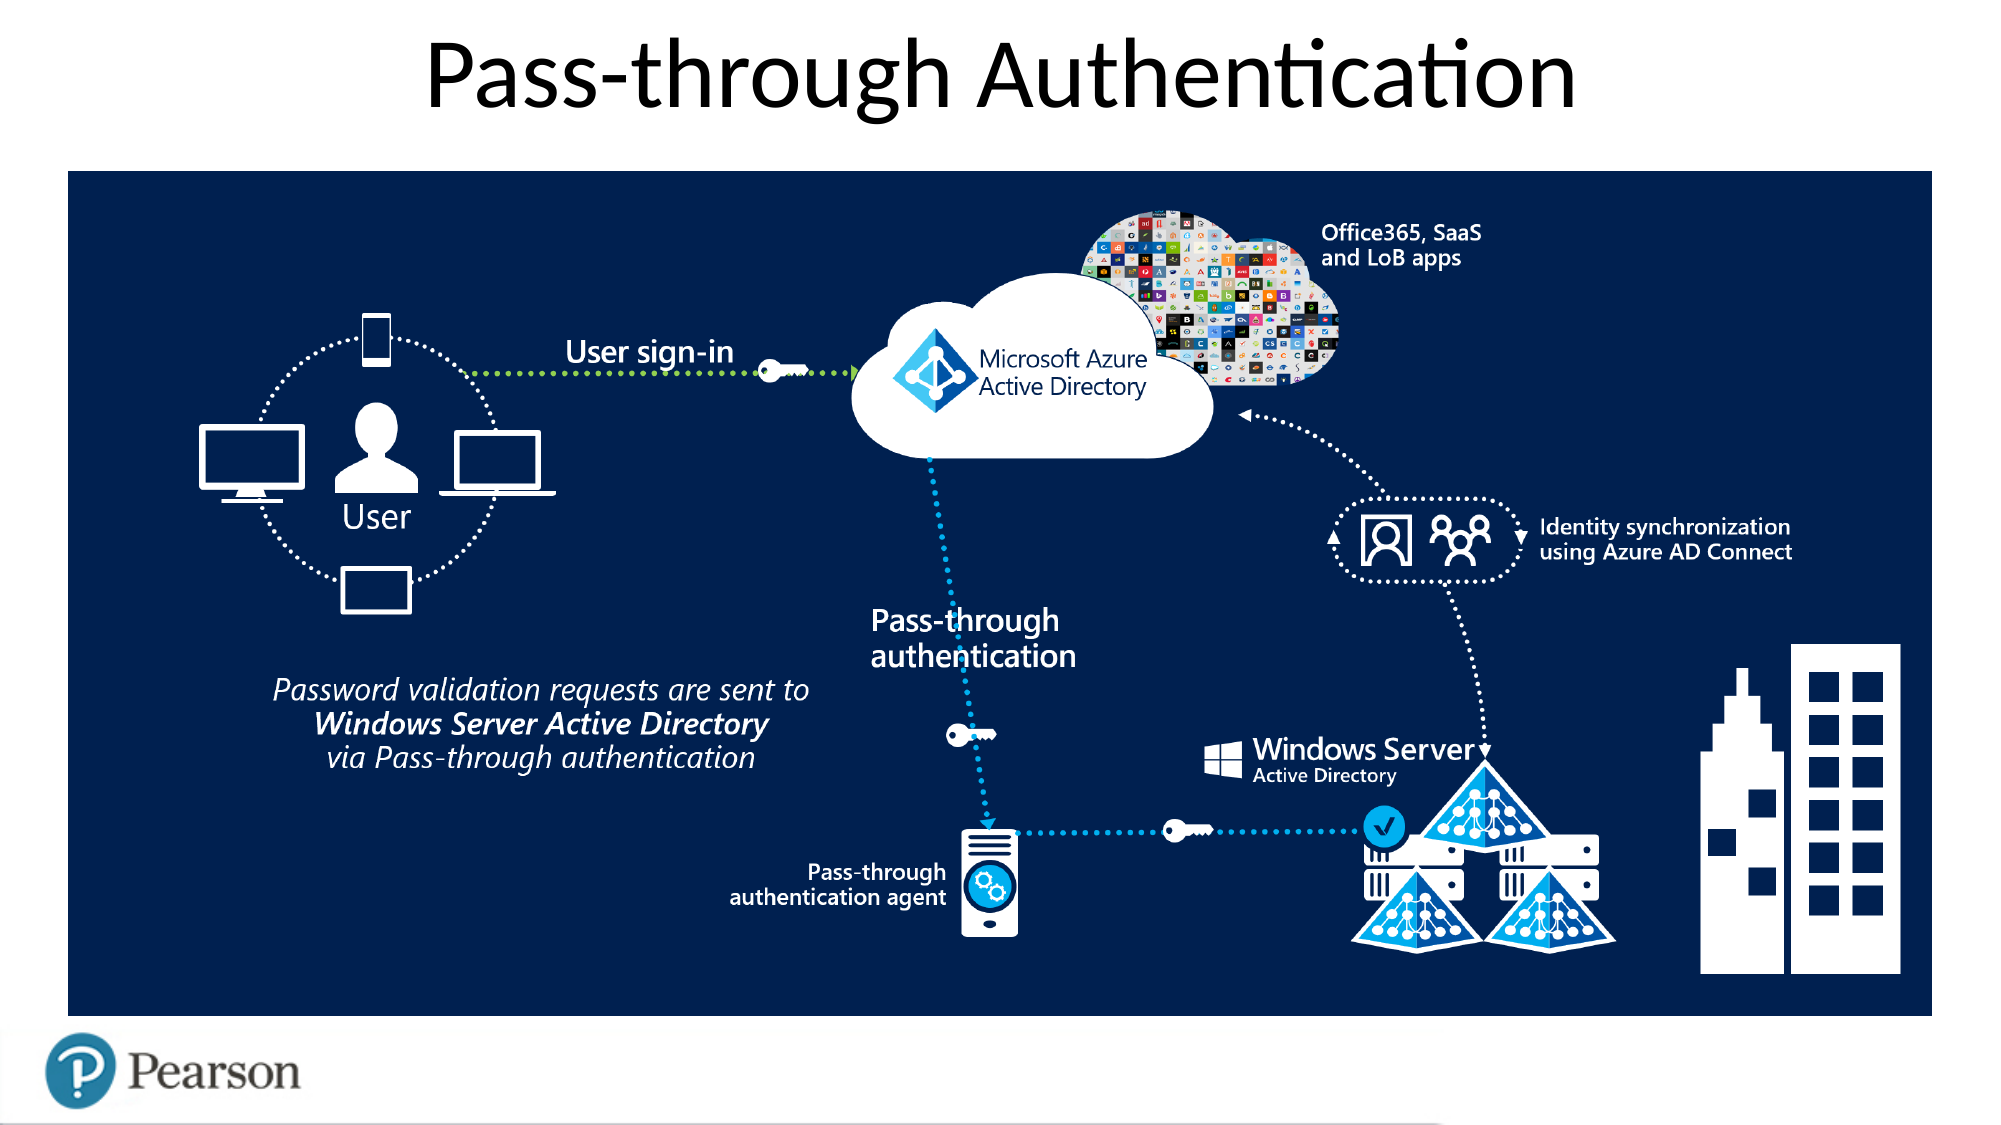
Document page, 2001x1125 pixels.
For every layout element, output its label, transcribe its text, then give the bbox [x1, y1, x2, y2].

picture [0, 0, 2000, 1125]
title Pass-through Authentication [176, 0, 1828, 123]
